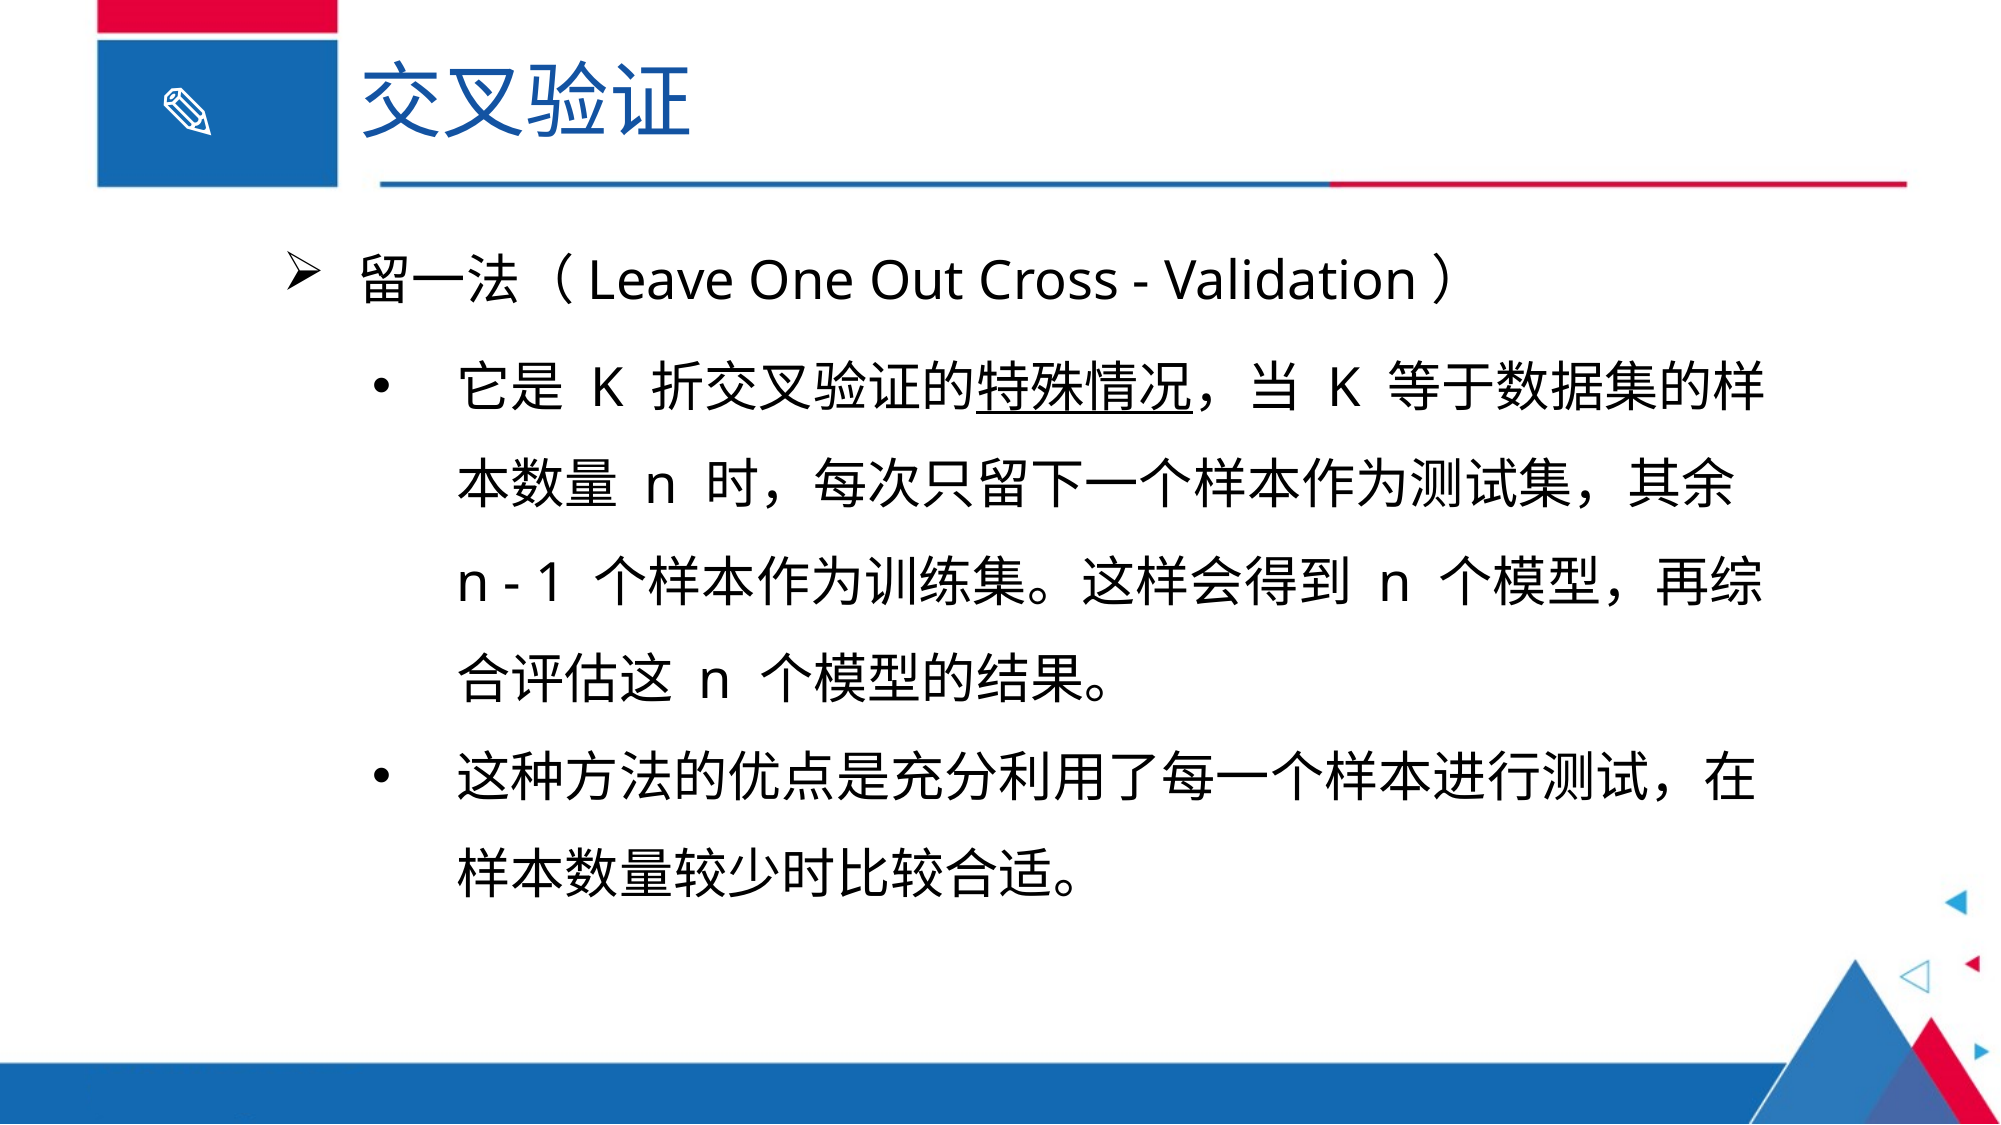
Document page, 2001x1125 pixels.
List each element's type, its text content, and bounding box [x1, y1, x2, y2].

picture [0, 0, 2000, 1124]
text_box 它是 K 折交叉验证的特殊情况，当 K 等于数据集的样本数量 n 时，每次只留下一个样本作为测试集，其余 n - 1 个样本作为训练集。这样会得到 n 个模型，再综合评估这 n 个模型的结果。 这种方法的优点是充分利用了每一个样本进行测试，在样本数量较少时比较合适。 [282, 312, 1805, 941]
text_box 留一法（Leave One Out Cross - Validation） [192, 205, 1835, 313]
title 交叉验证 [344, 51, 1413, 159]
